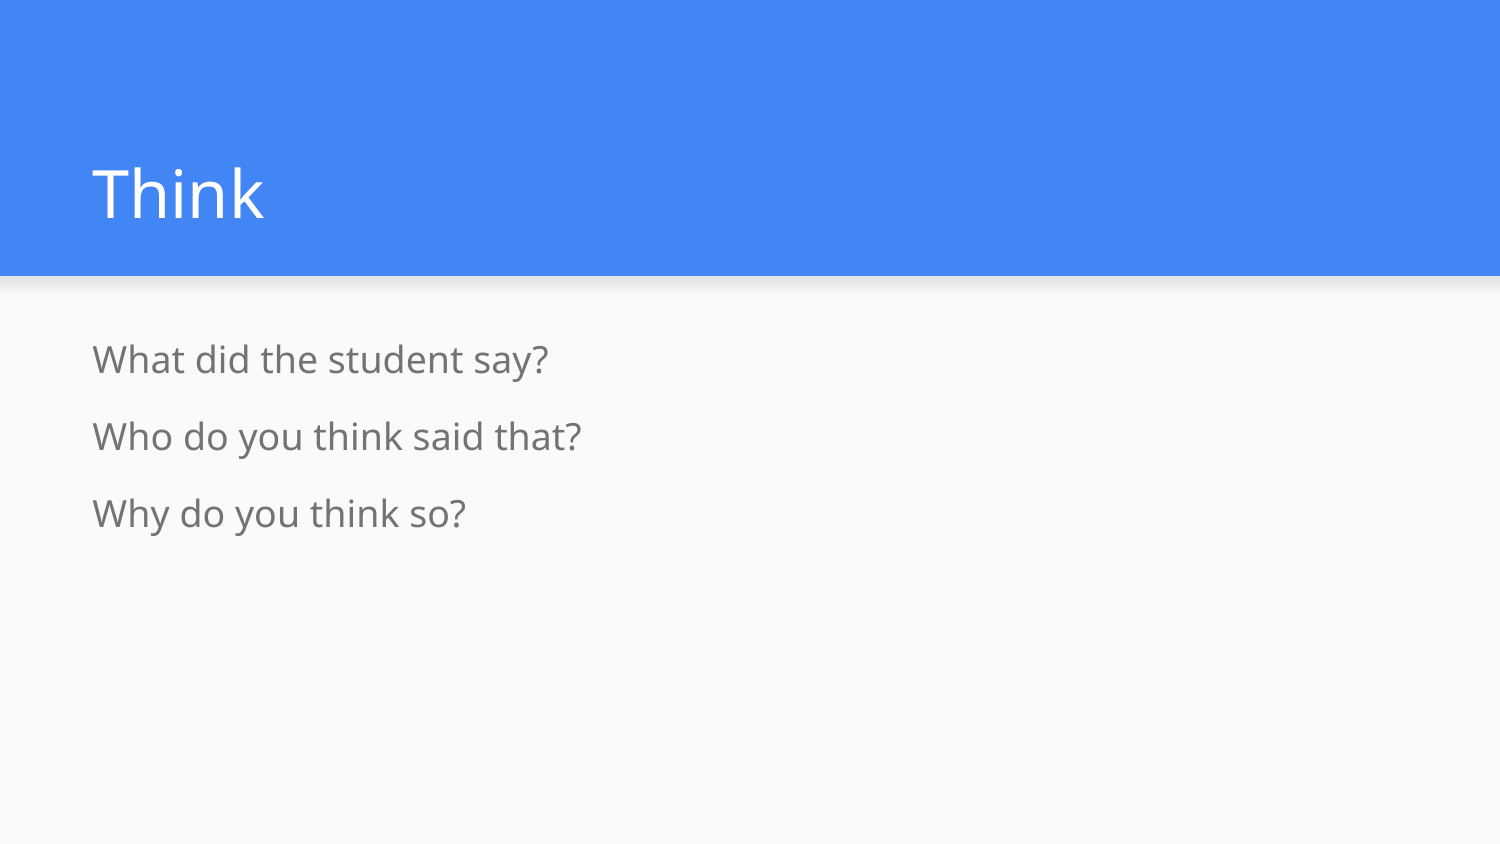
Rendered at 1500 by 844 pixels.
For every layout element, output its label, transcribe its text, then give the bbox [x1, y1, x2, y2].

title Think [77, 121, 1427, 248]
list What did the student say? Who do you think said that? Why do you think so? [77, 314, 1427, 760]
